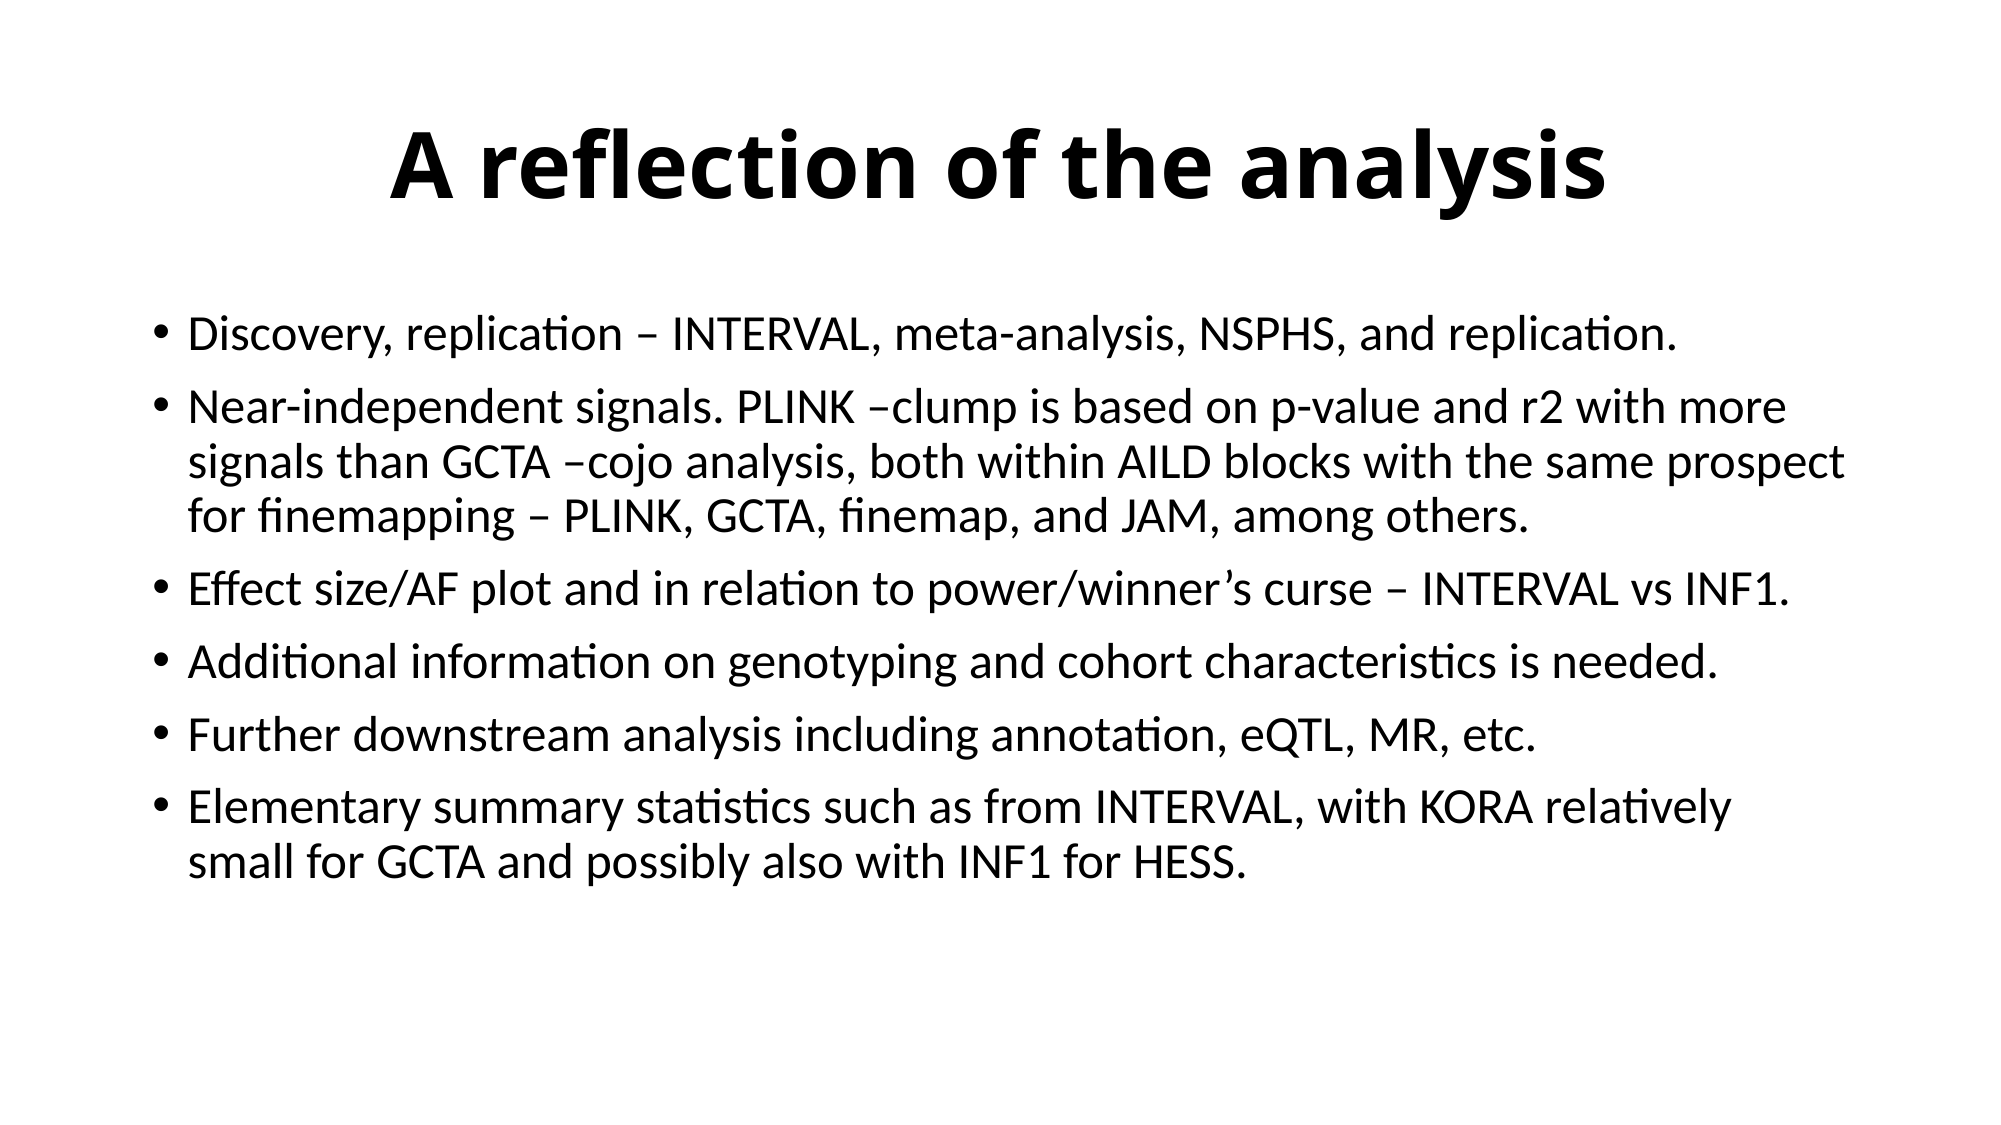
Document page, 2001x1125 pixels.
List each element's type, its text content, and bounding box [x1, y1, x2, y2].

title A reflection of the analysis [137, 59, 1863, 278]
